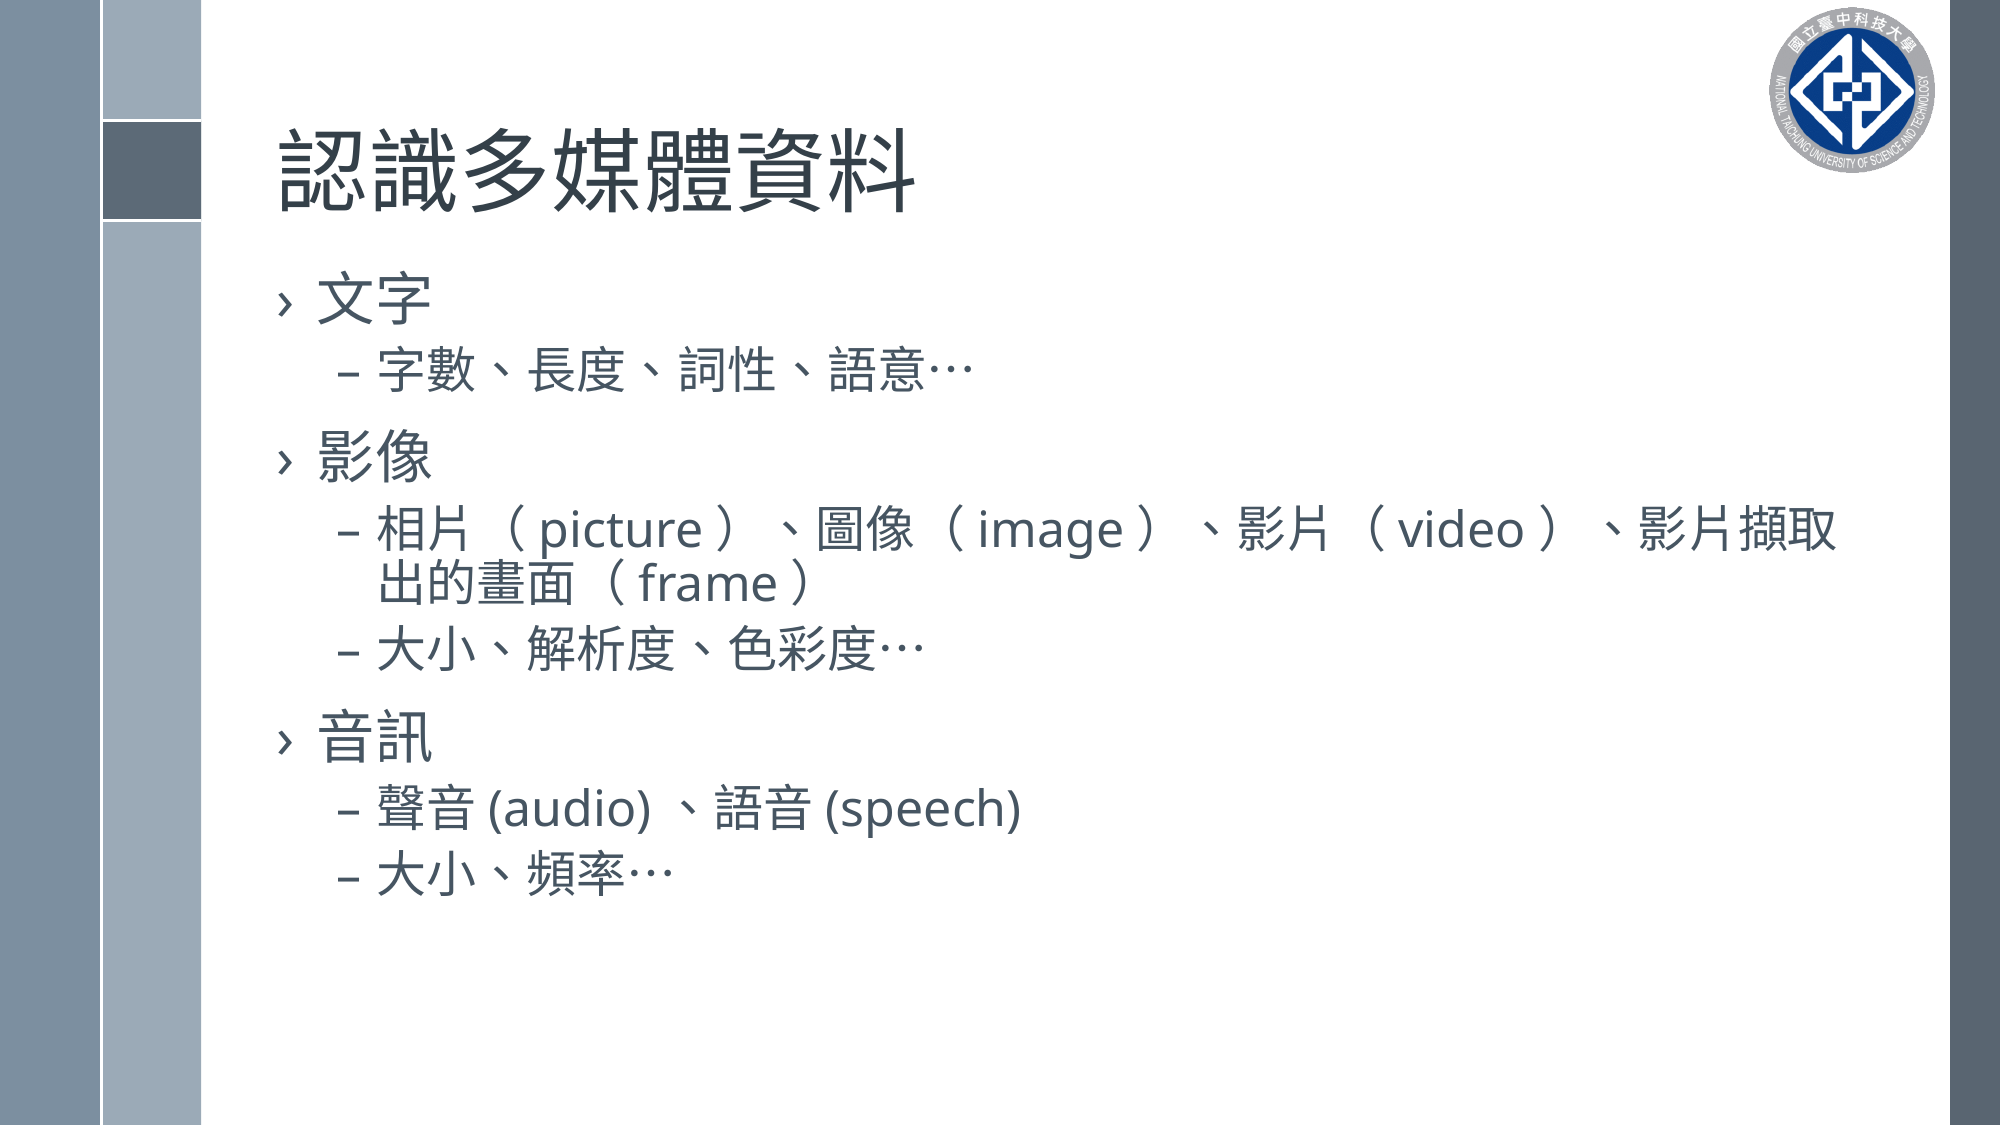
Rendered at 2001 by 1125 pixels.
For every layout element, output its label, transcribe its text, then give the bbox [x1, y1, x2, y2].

list 文字 字數、長度、詞性、語意… 影像 相片（picture）、圖像（image）、影片（video）、影片擷取出的畫面（frame） 大小、解析度、色彩度… 音訊 聲音(audio)、語音(speech) 大小、頻率… [261, 262, 1867, 1013]
picture [1769, 7, 1935, 173]
title 認識多媒體資料 [261, 29, 1867, 233]
